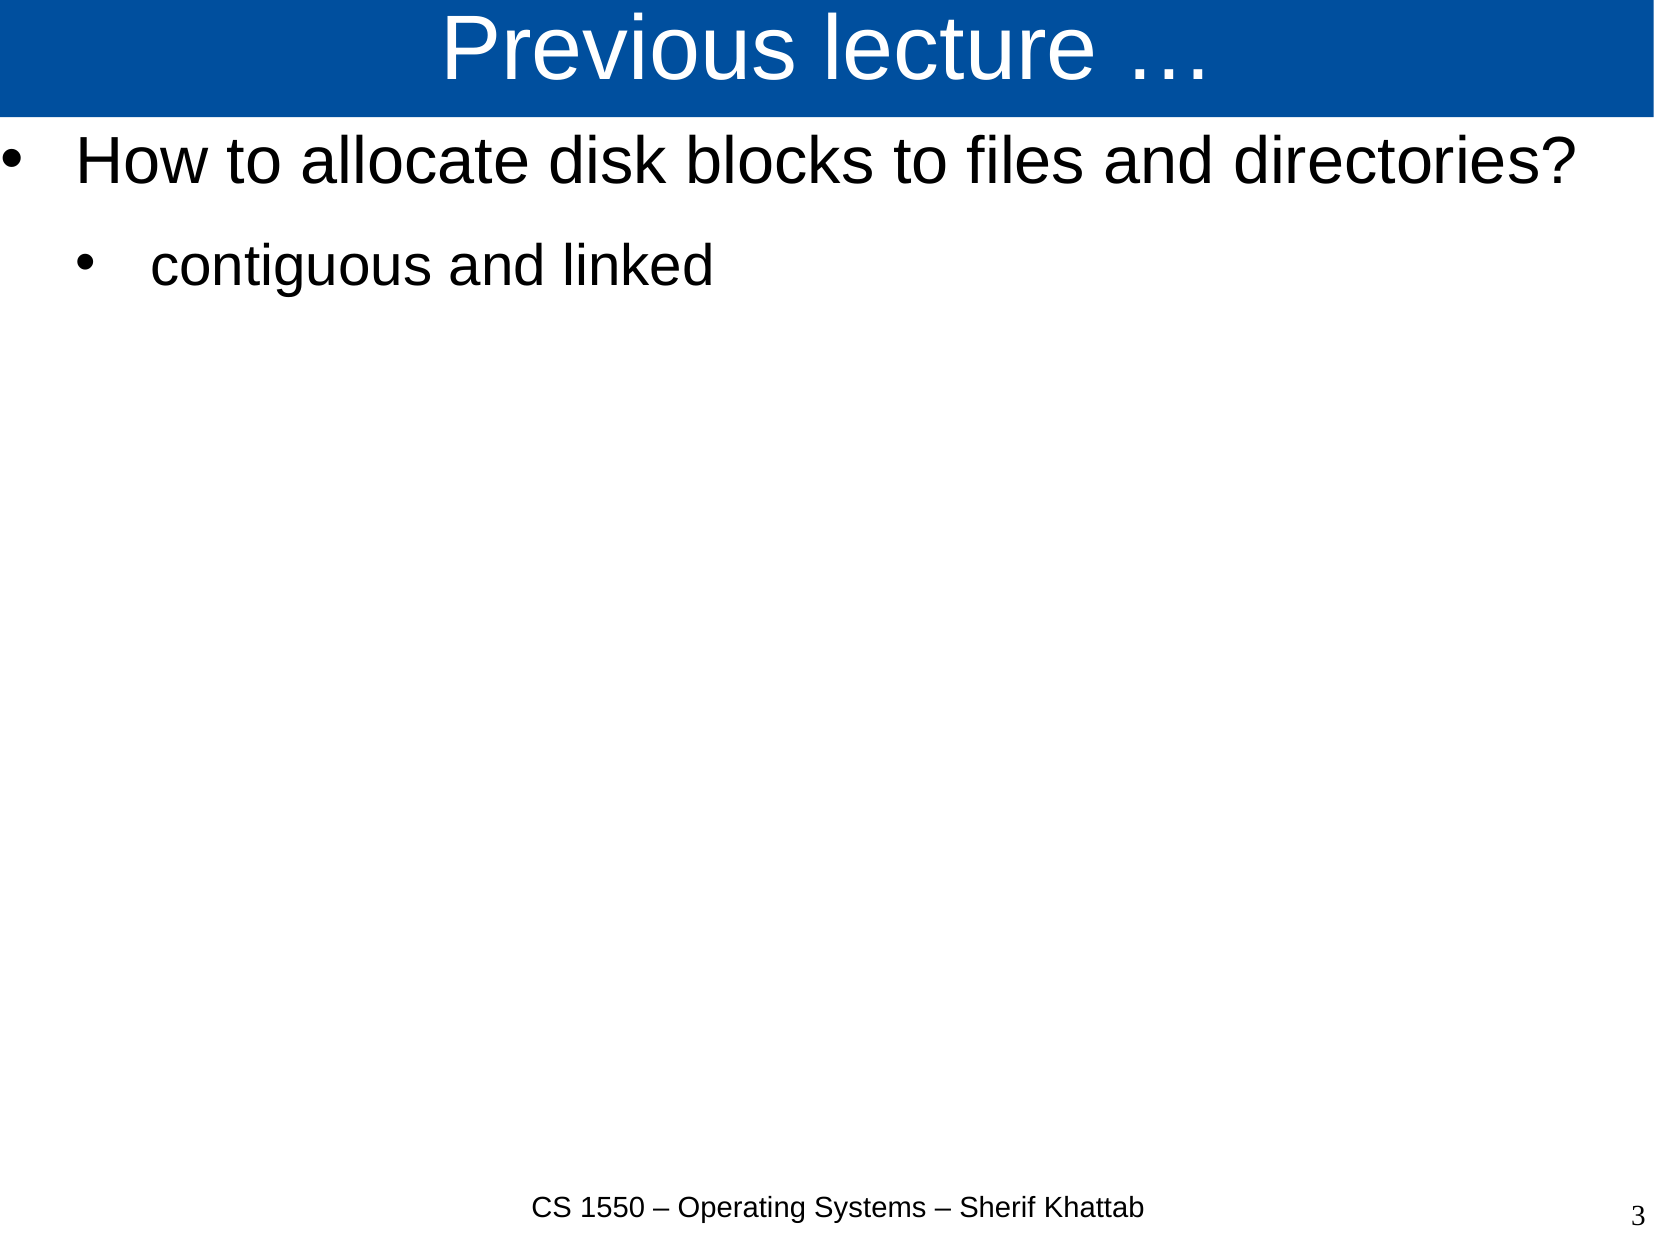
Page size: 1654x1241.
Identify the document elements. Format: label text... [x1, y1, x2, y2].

list How to allocate disk blocks to files and directories? contiguous and linked [0, 117, 1654, 1195]
slide_number 3 [1265, 1198, 1647, 1241]
footer CS 1550 – Operating Systems – Sherif Khattab [460, 1190, 1217, 1241]
title Previous lecture … [0, 0, 1654, 117]
